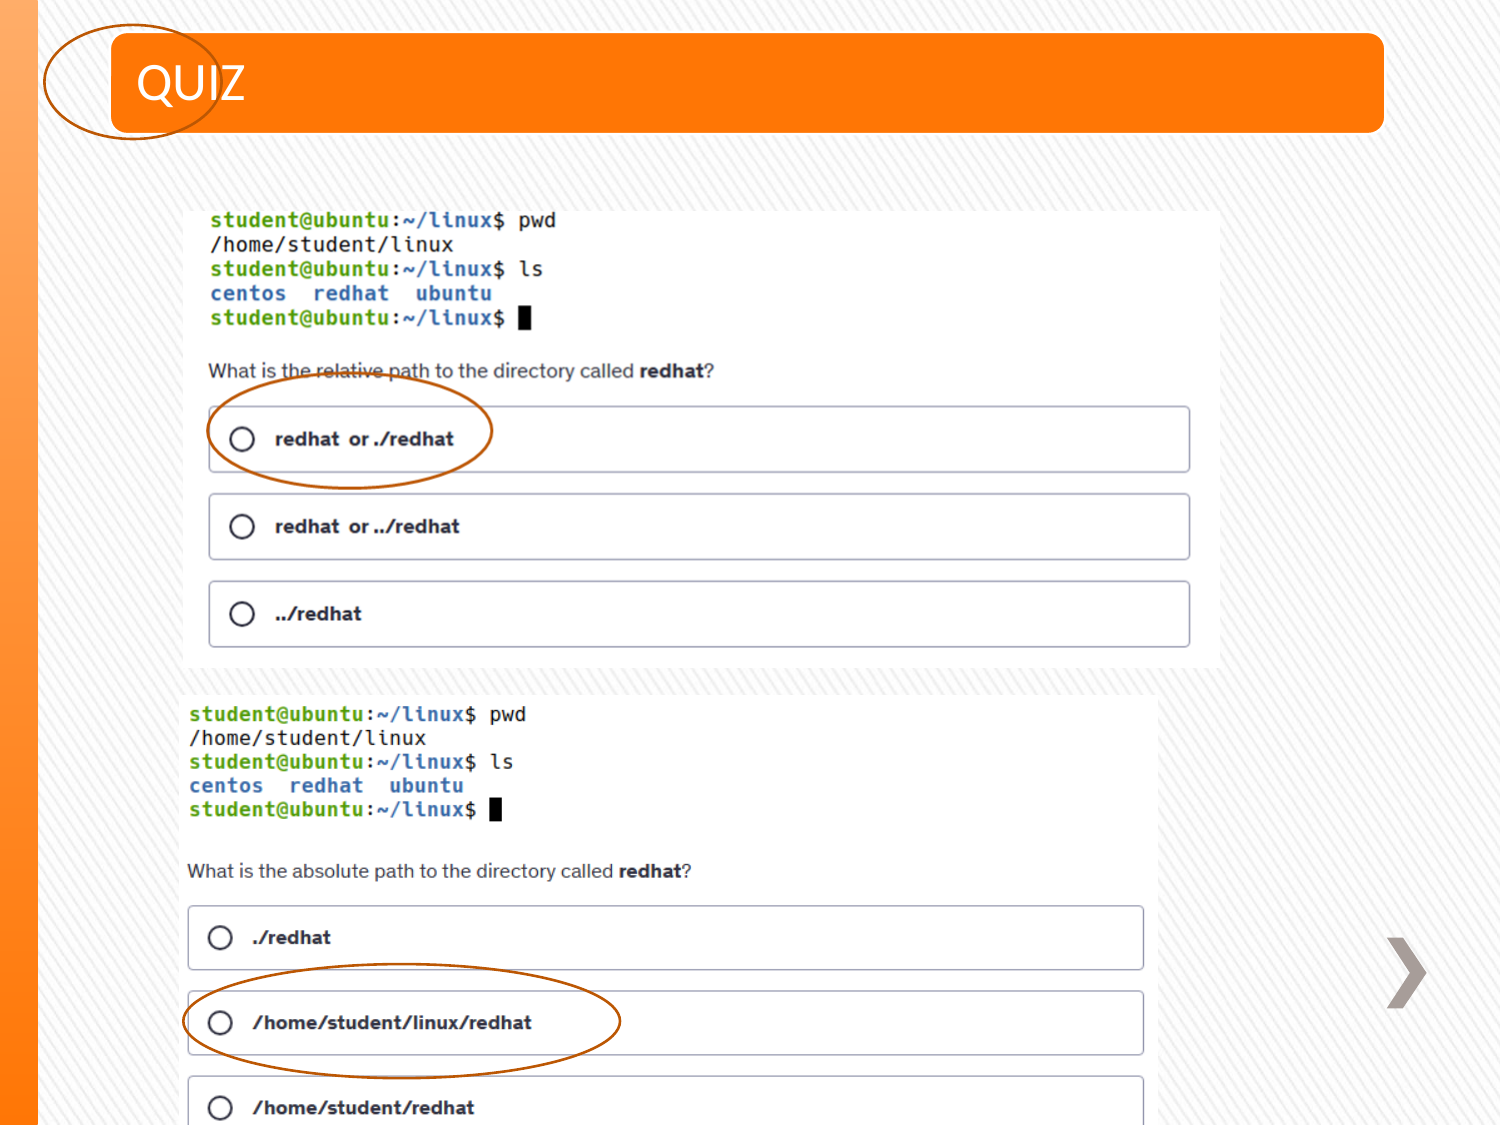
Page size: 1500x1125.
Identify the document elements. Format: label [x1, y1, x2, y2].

text_box [109, 27, 1386, 135]
picture [37, 0, 1500, 1125]
text_box [0, 281, 37, 285]
text_box [43, 26, 104, 136]
